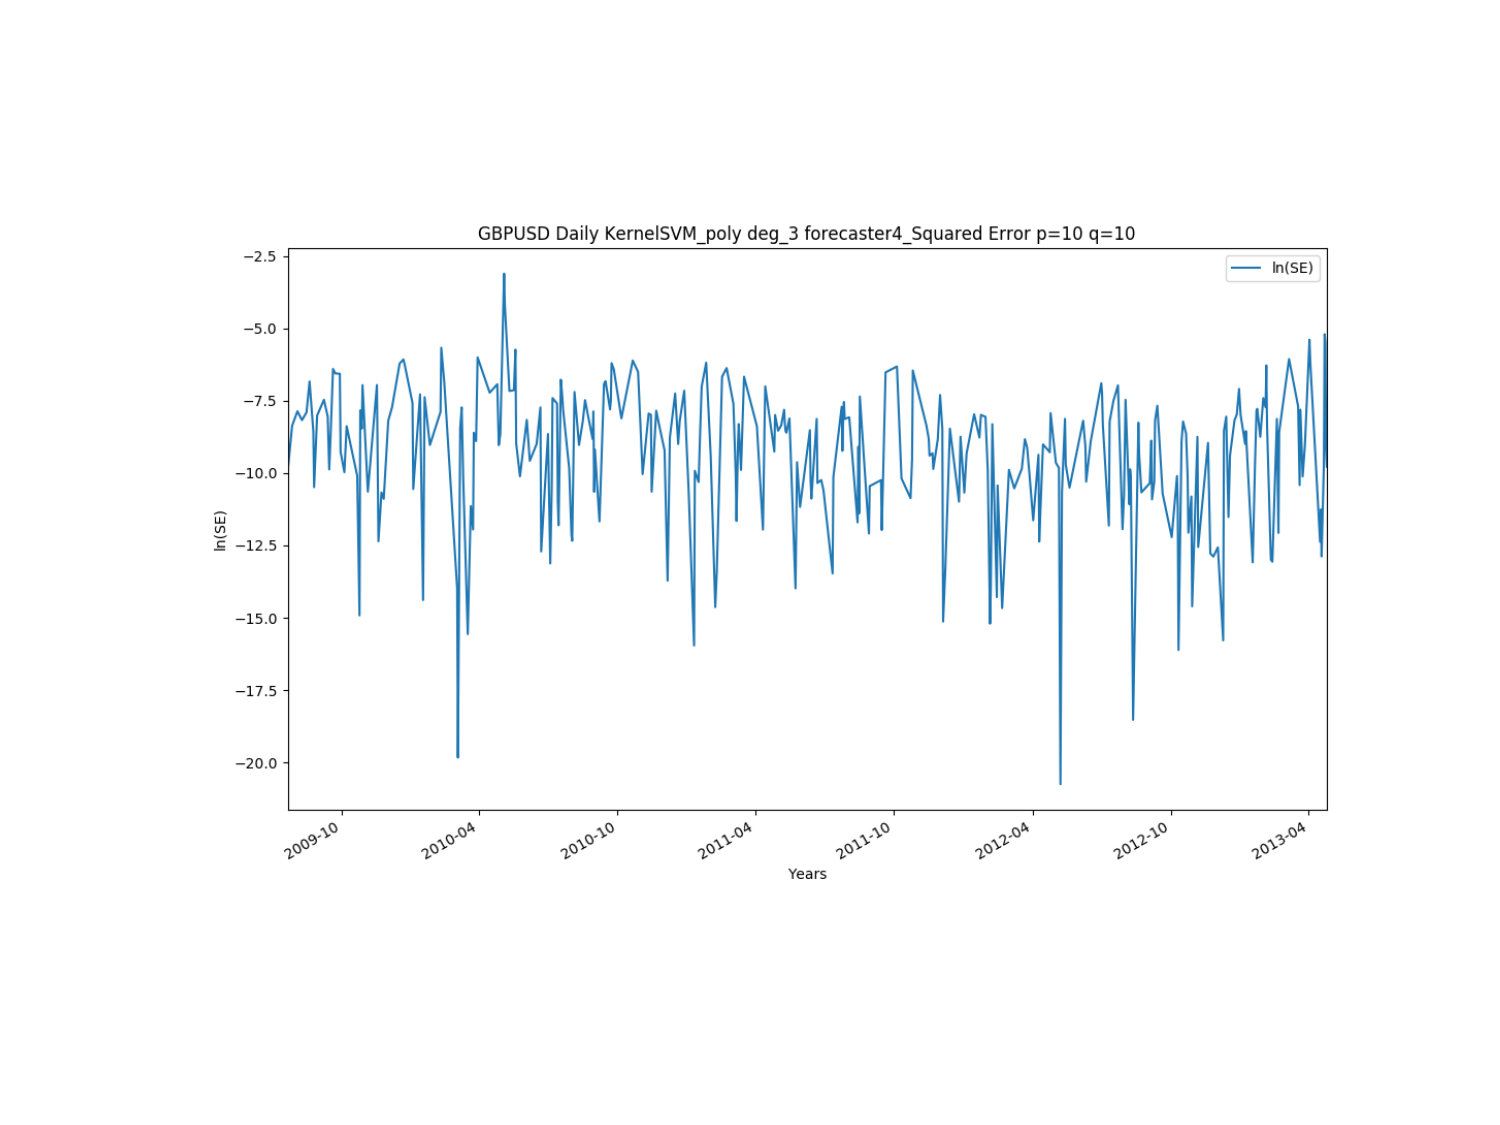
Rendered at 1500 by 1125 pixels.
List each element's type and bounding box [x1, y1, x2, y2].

picture [119, 149, 1461, 976]
